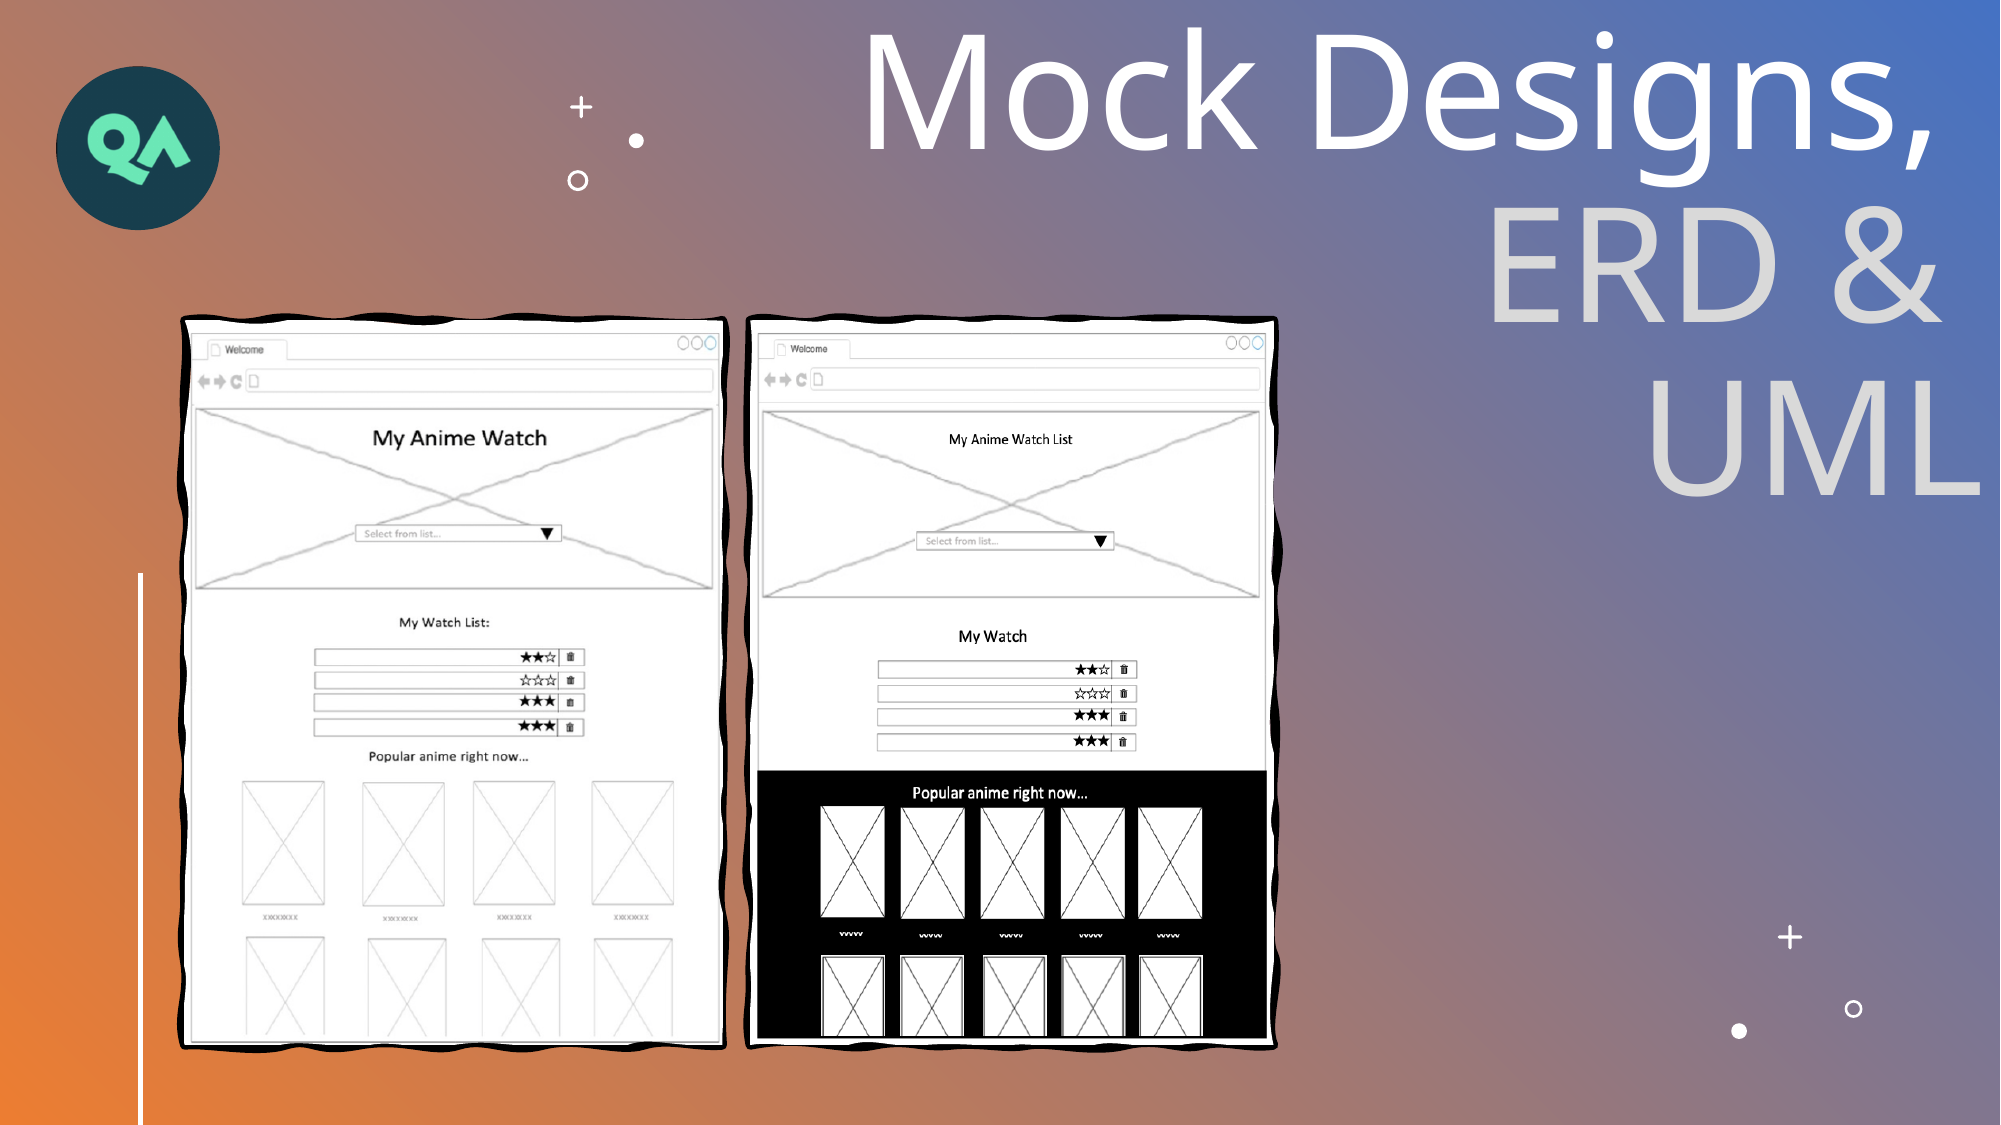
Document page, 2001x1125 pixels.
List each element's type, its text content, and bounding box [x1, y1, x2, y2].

text_box [1731, 1023, 1747, 1039]
text_box [1844, 1000, 1863, 1018]
picture [56, 66, 220, 231]
text_box [569, 95, 593, 119]
picture [750, 320, 1274, 1046]
text_box [628, 133, 644, 149]
text_box [567, 170, 589, 192]
title Mock Designs, ERD & UML [838, 3, 2000, 553]
text_box [0, 0, 2000, 1125]
text_box [1777, 924, 1803, 950]
picture [184, 320, 723, 1046]
